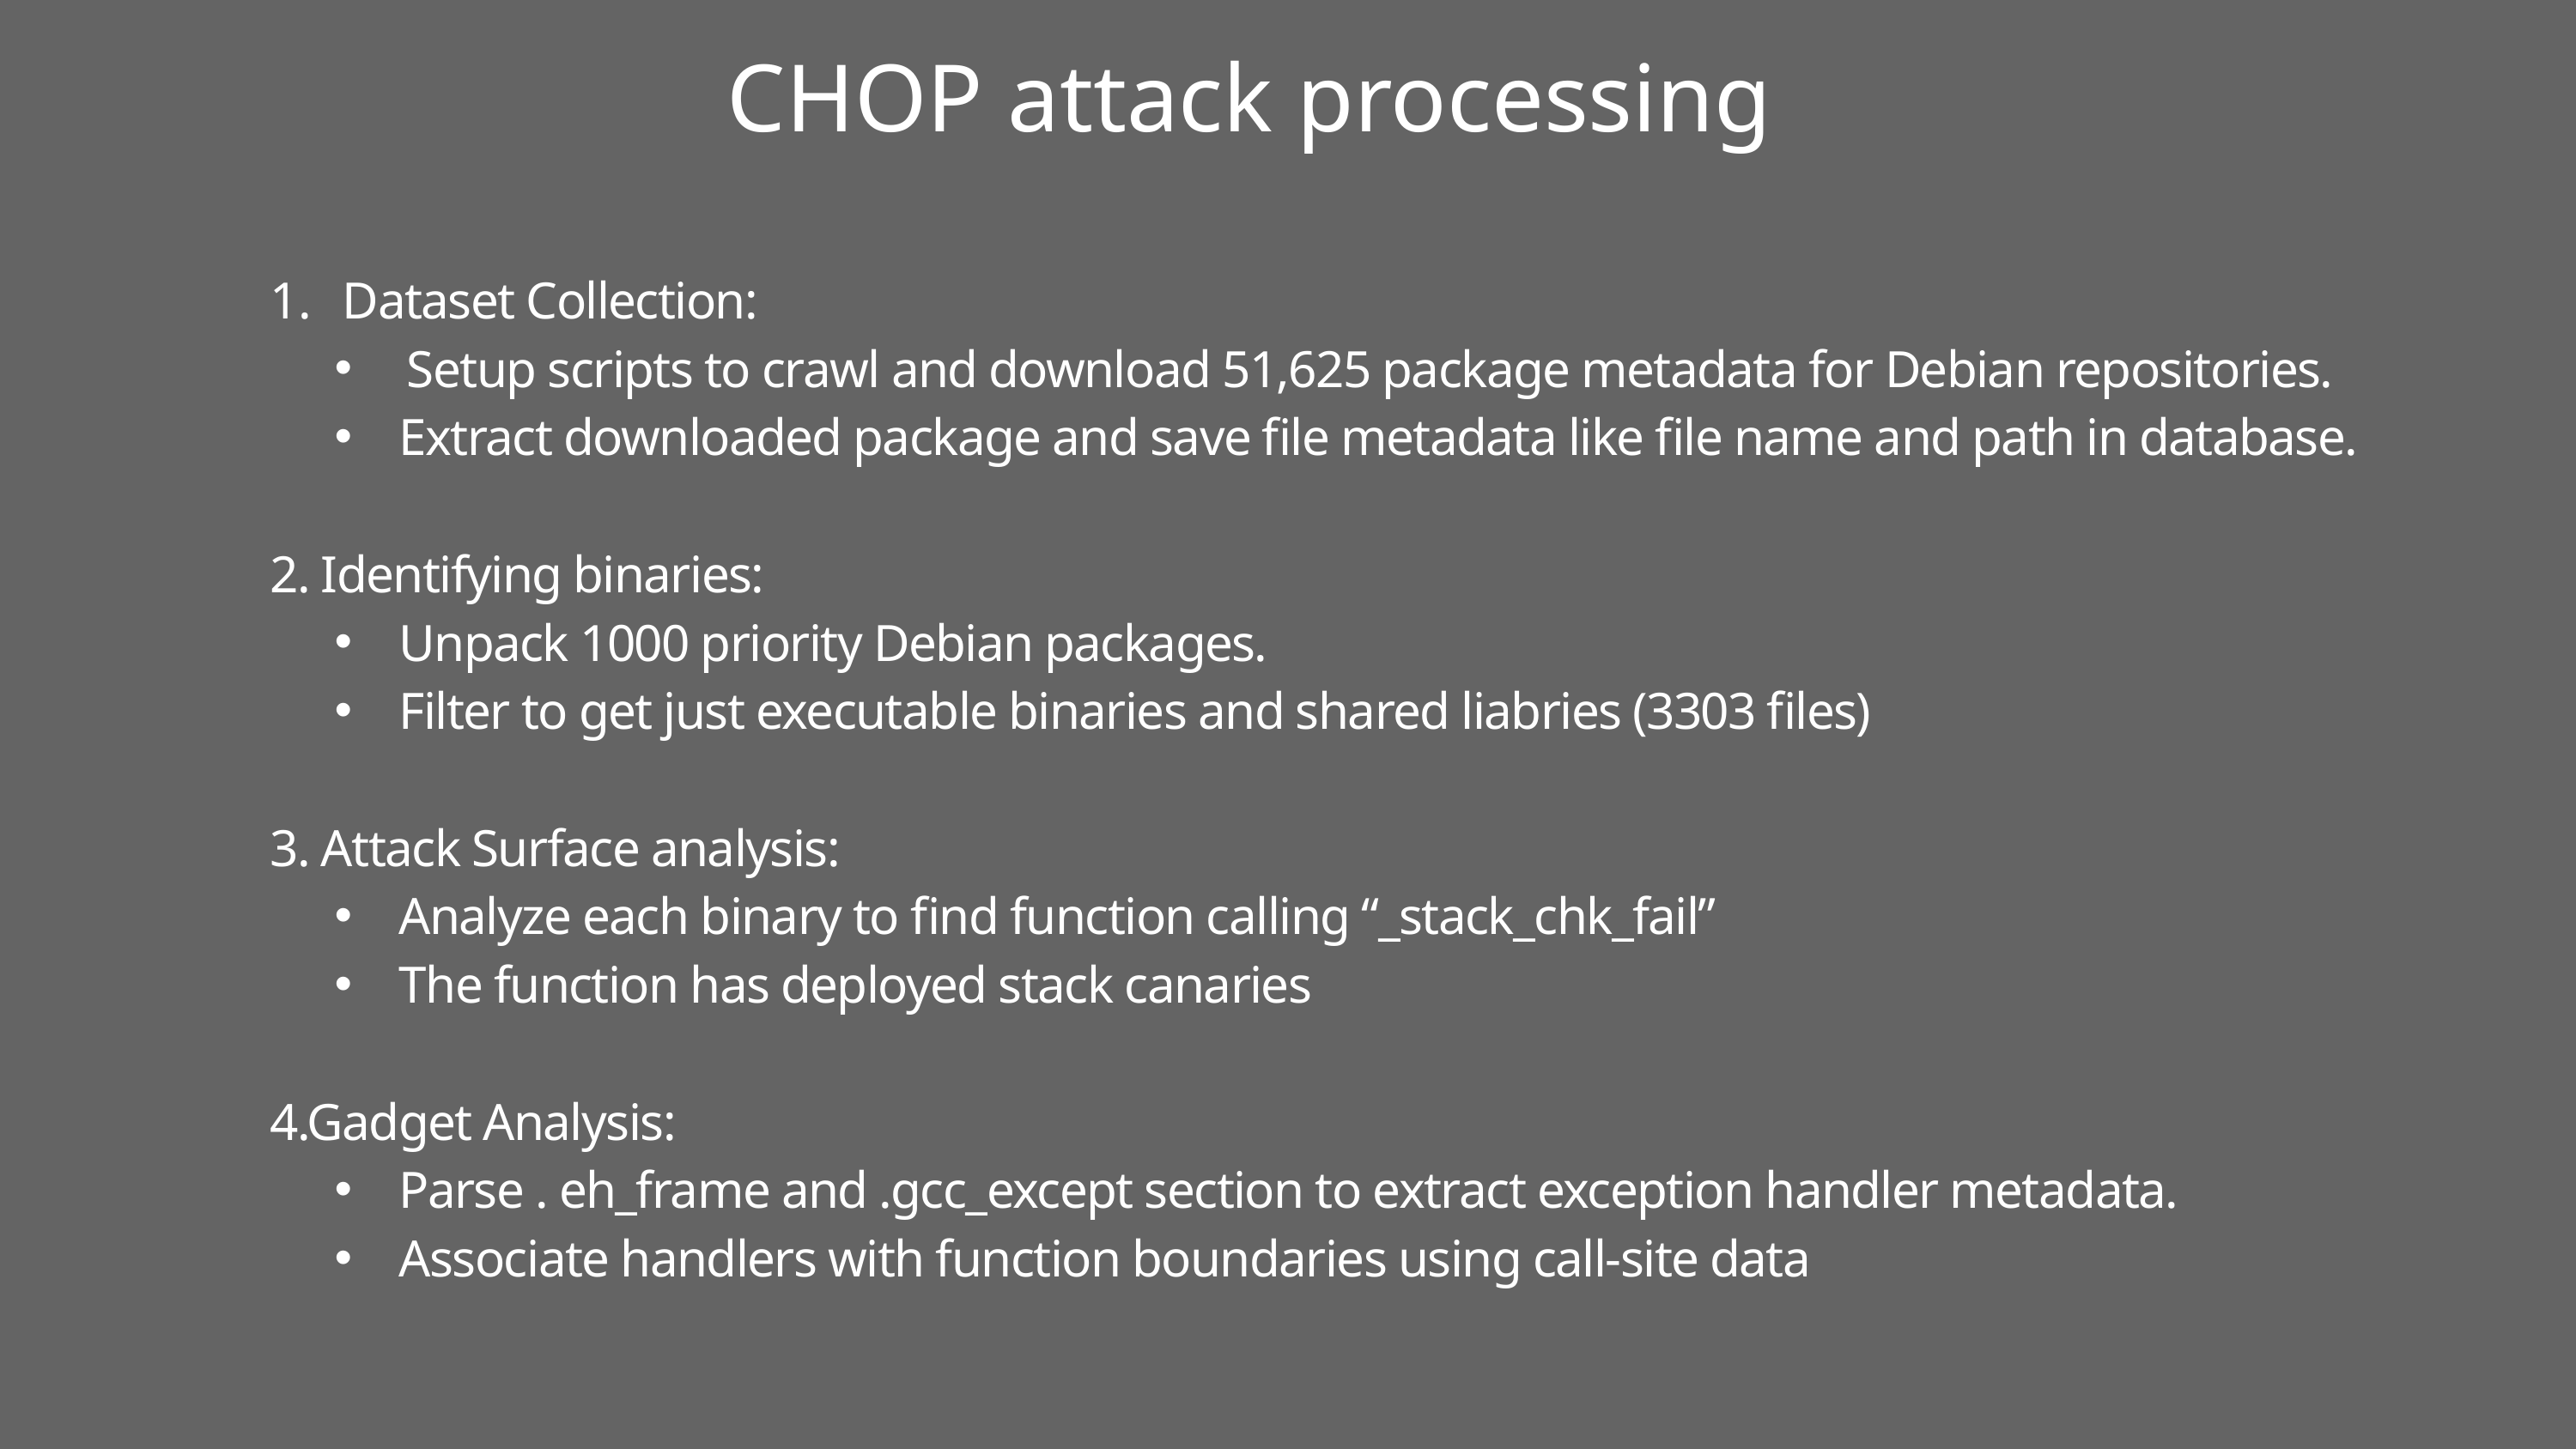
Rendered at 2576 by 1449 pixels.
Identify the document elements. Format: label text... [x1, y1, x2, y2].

text_box CHOP attack processing [210, 20, 2289, 150]
text_box Dataset Collection: Setup scripts to crawl and download 51,625 package metadata for Debian repositories. Extract downloaded package and save file metadata like file name and path in database. 2. Identifying binaries: Unpack 1000 priority Debian packages. Filter to get just executable binaries and shared liabries (3303 files) 3. Attack Surface analysis: Analyze each binary to find function calling “_stack_chk_fail” The function has deployed stack canaries 4.Gadget Analysis: Parse . eh_frame and .gcc_except section to extract exception handler metadata. Associate handlers with function boundaries using call-site data [268, 198, 2501, 1355]
